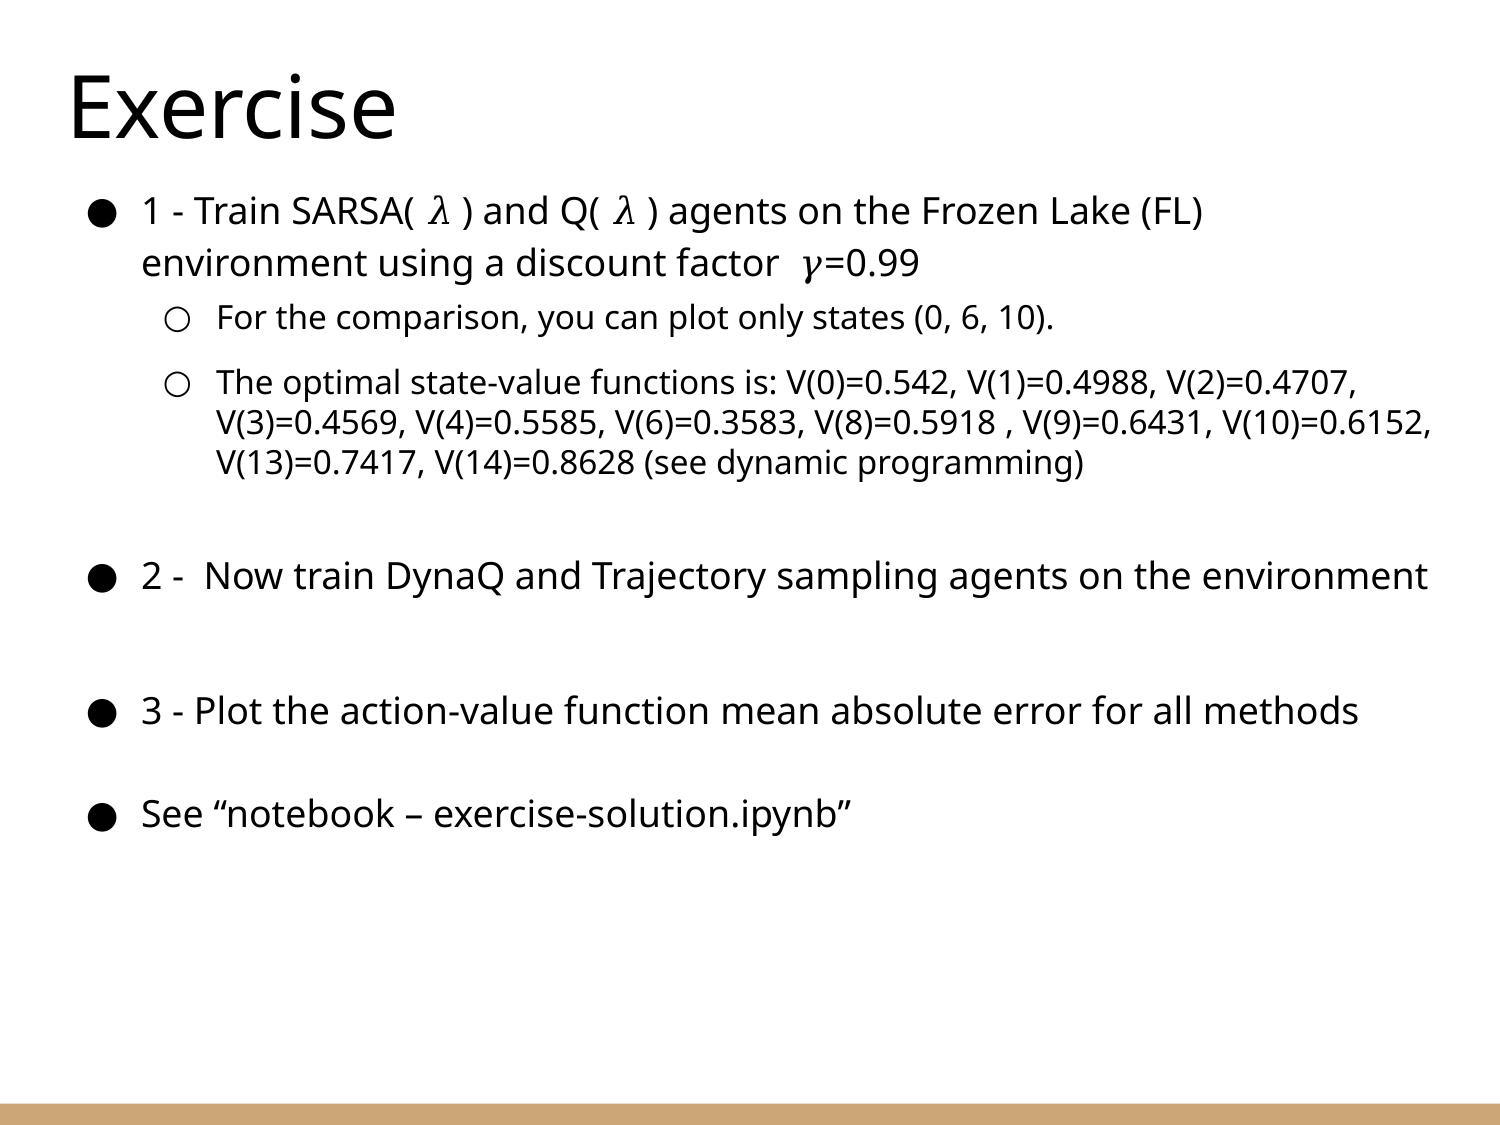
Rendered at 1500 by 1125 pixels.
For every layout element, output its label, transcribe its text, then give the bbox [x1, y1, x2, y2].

list 1 - Train SARSA( 𝜆 ) and Q( 𝜆 ) agents on the Frozen Lake (FL) environment using a discount factor 𝛾=0.99 For the comparison, you can plot only states (0, 6, 10). The optimal state-value functions is: V(0)=0.542, V(1)=0.4988, V(2)=0.4707, V(3)=0.4569, V(4)=0.5585, V(6)=0.3583, V(8)=0.5918 , V(9)=0.6431, V(10)=0.6152, V(13)=0.7417, V(14)=0.8628 (see dynamic programming) 2 - Now train DynaQ and Trajectory sampling agents on the environment 3 - Plot the action-value function mean absolute error for all methods See “notebook – exercise-solution.ipynb” [51, 165, 1449, 1090]
title Exercise [51, 69, 1449, 165]
